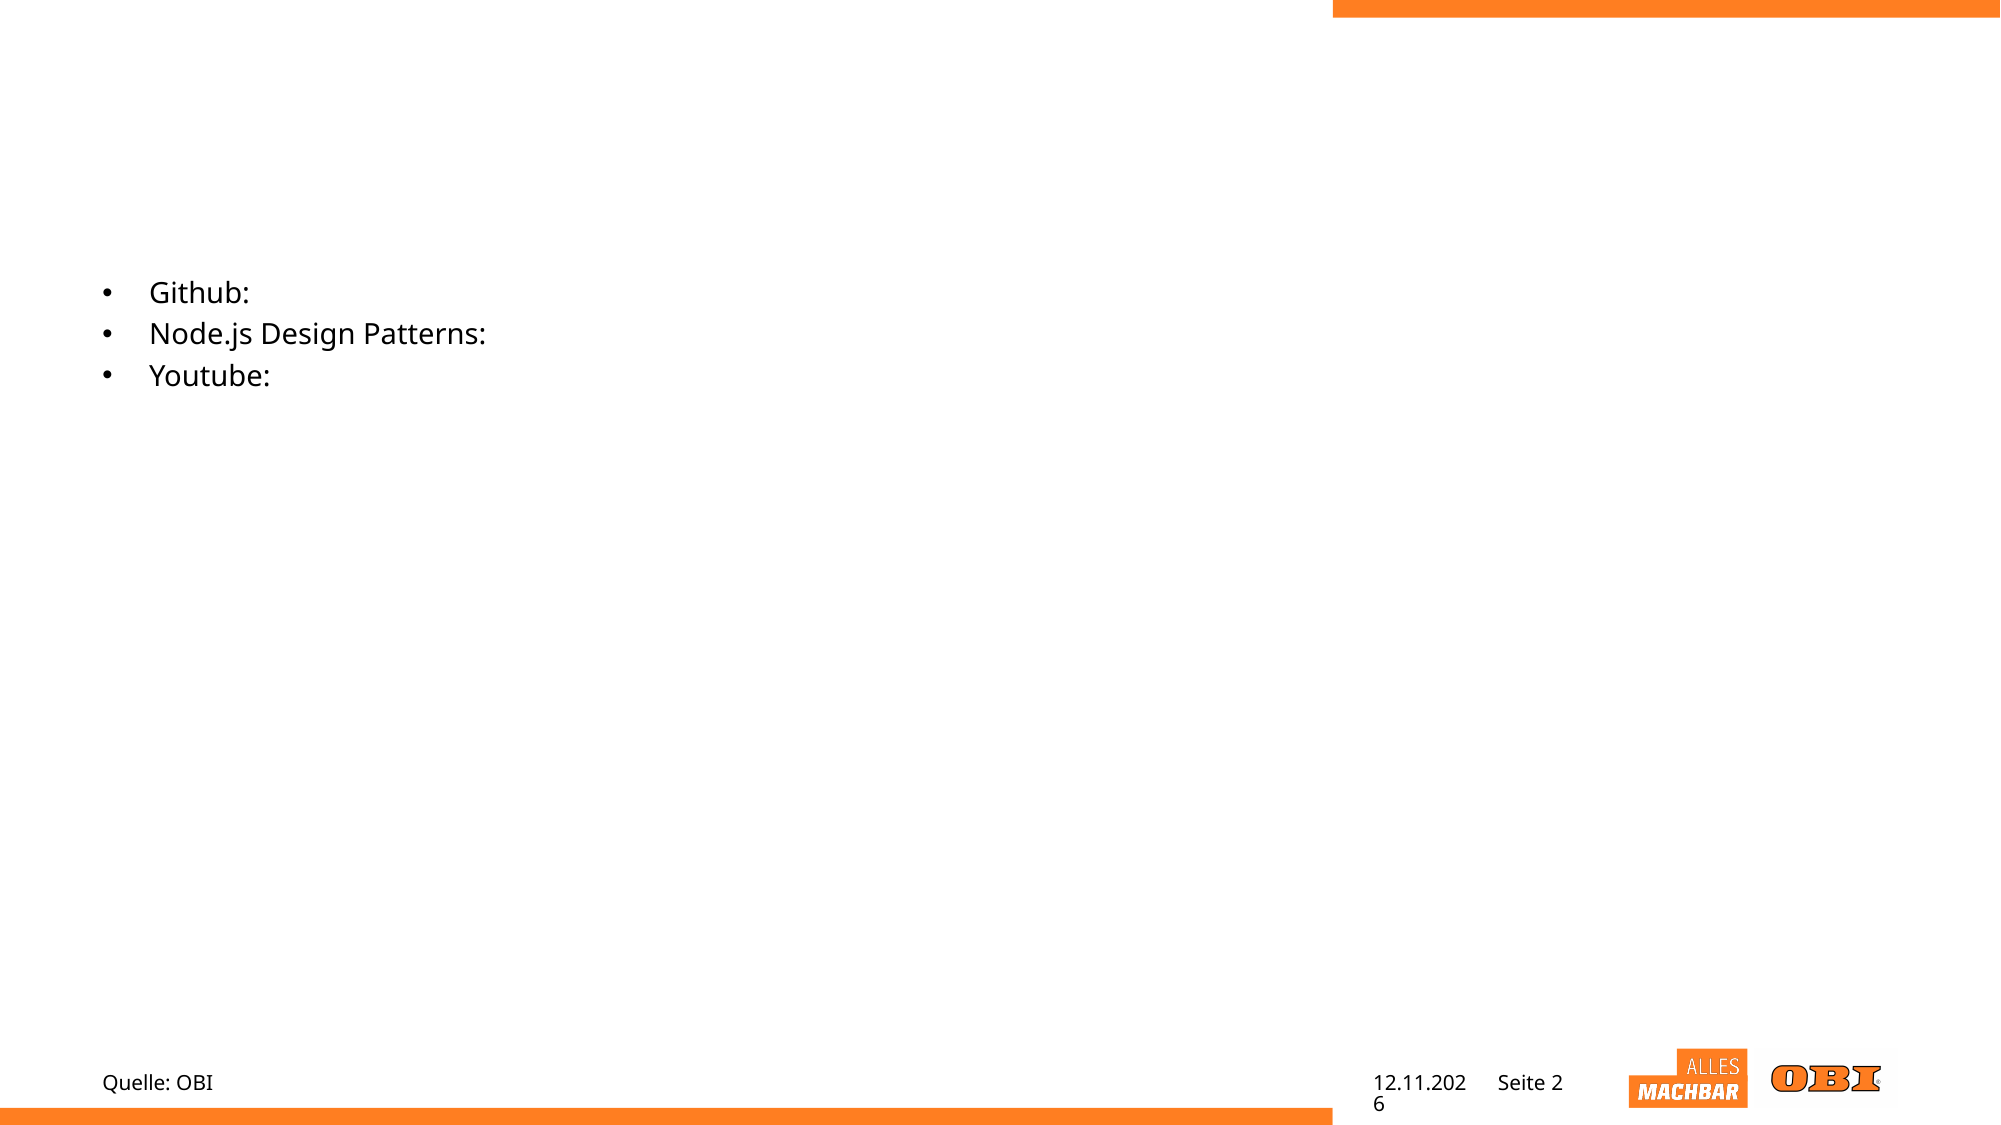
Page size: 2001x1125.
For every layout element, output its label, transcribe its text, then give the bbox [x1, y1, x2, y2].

picture [1754, 1048, 1898, 1107]
text_box Github: Node.js Design Patterns: Youtube: [102, 274, 1864, 434]
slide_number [1373, 1071, 1475, 1097]
slide_number Seite 2 [1497, 1071, 1588, 1097]
footer Quelle: OBI [102, 1071, 1271, 1097]
picture [1638, 1058, 1739, 1100]
